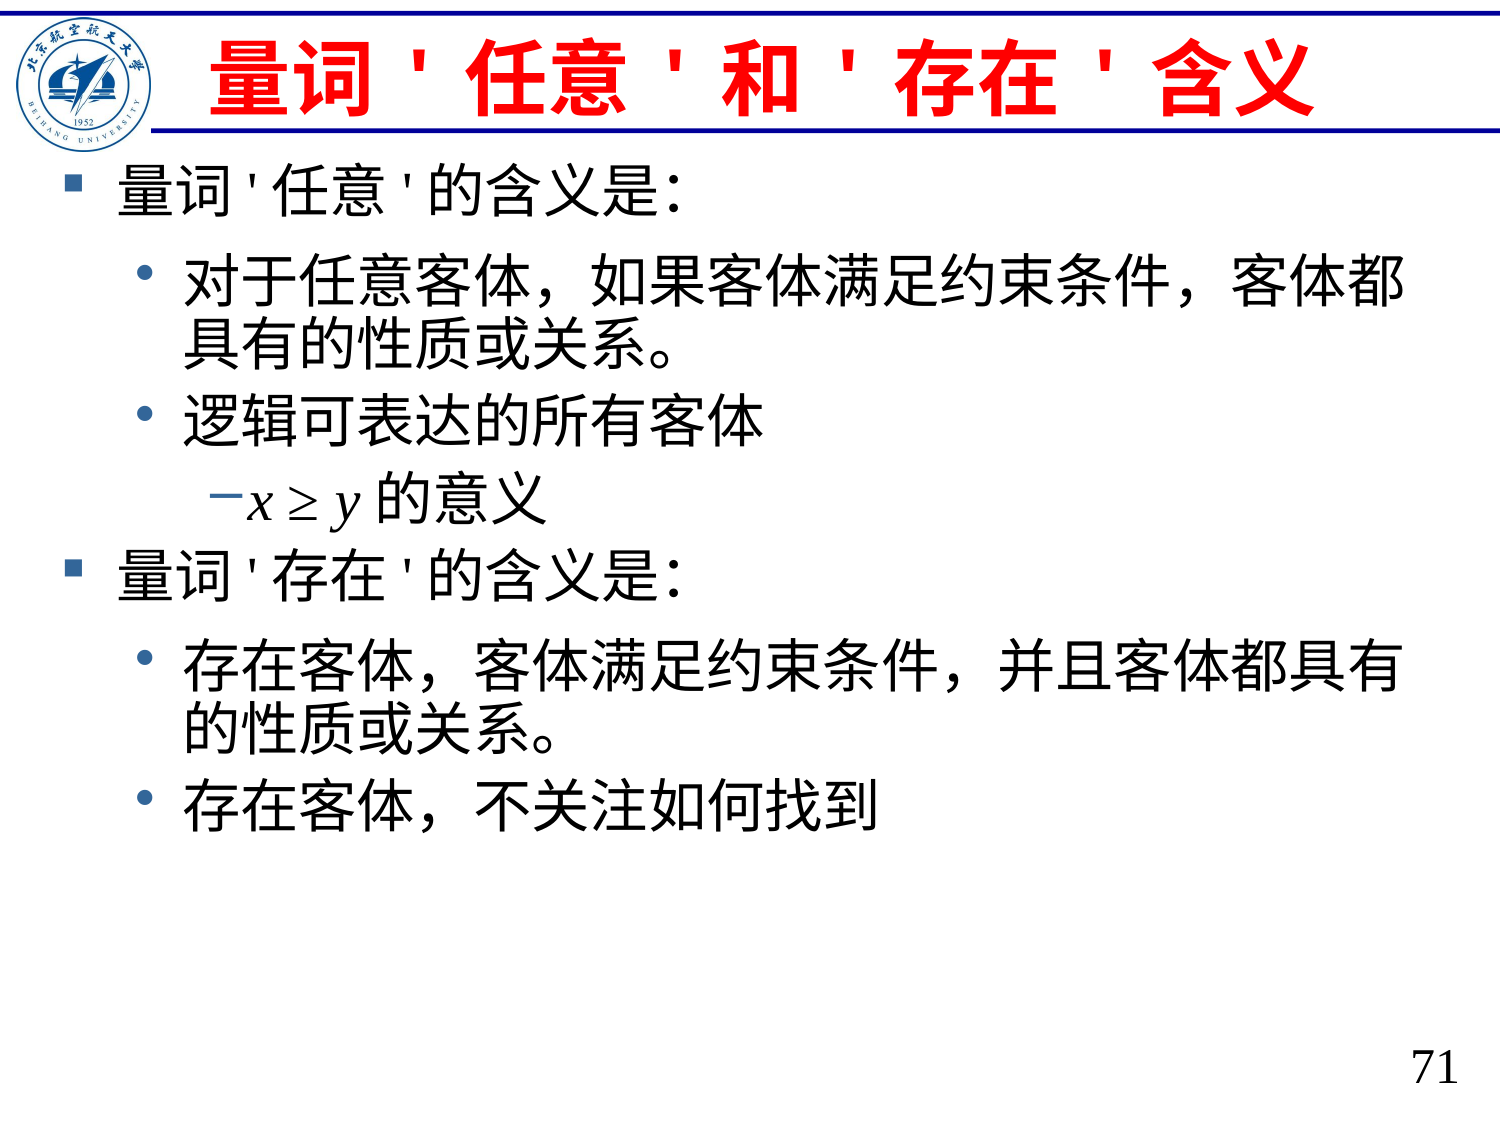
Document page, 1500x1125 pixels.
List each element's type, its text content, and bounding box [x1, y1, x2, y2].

title 量词'任意'和'存在'含义 [192, 32, 1415, 120]
picture [16, 17, 151, 152]
list 量词'任意'的含义是： 对于任意客体，如果客体满足约束条件，客体都具有的性质或关系。 逻辑可表达的所有客体 x ≥ y的意义 量词'存在'的含义是： 存在客体，客体满足约束条件，并且客体都具有的性质或关系。 存在客体，不关注如何找到 [45, 155, 1455, 1093]
